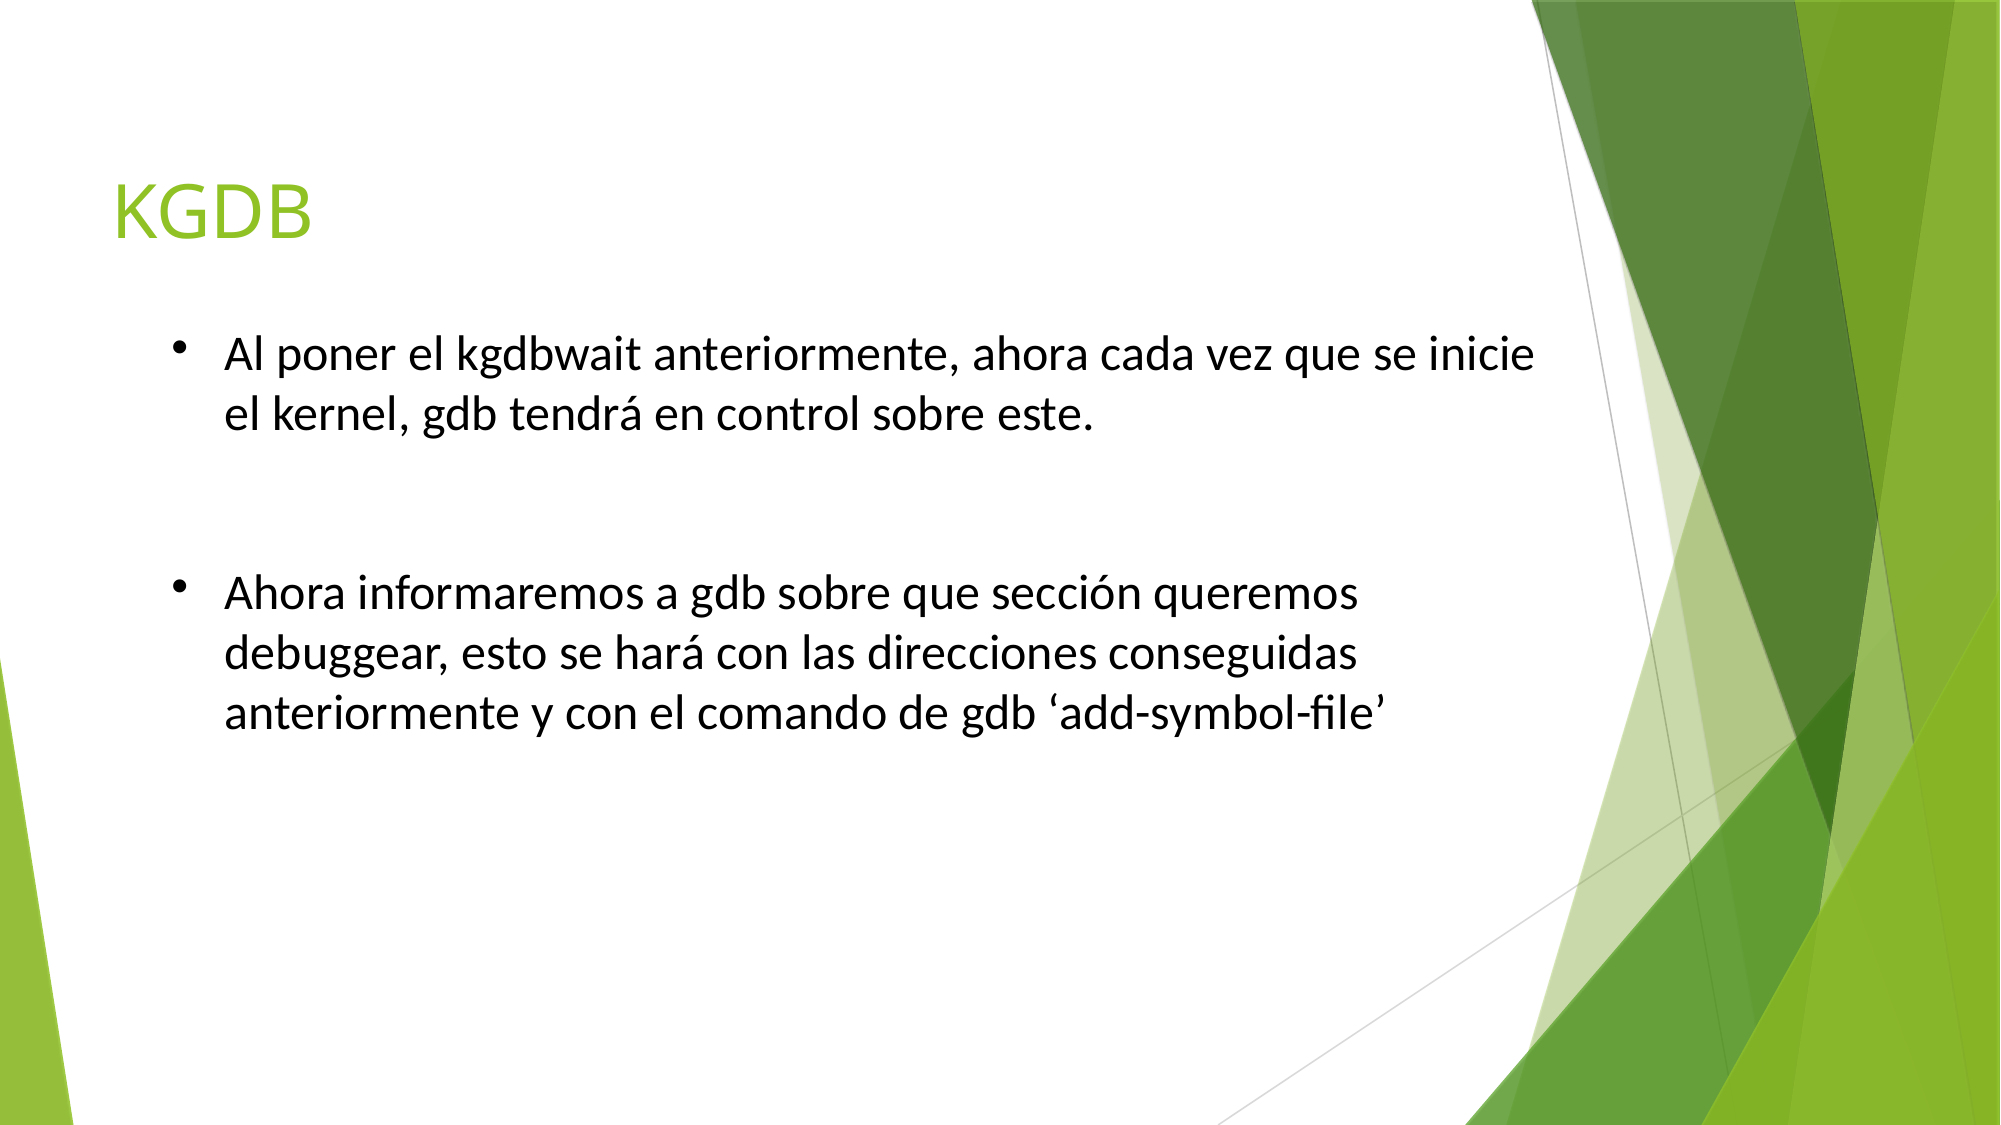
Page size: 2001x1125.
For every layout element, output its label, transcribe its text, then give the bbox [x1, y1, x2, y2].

text_box KGDB [111, 99, 1522, 317]
text_box Al poner el kgdbwait anteriormente, ahora cada vez que se inicie el kernel, gdb tendrá en control sobre este. Ahora informaremos a gdb sobre que sección queremos debuggear, esto se hará con las direcciones conseguidas anteriormente y con el comando de gdb ‘add-symbol-file’ [153, 320, 1564, 957]
